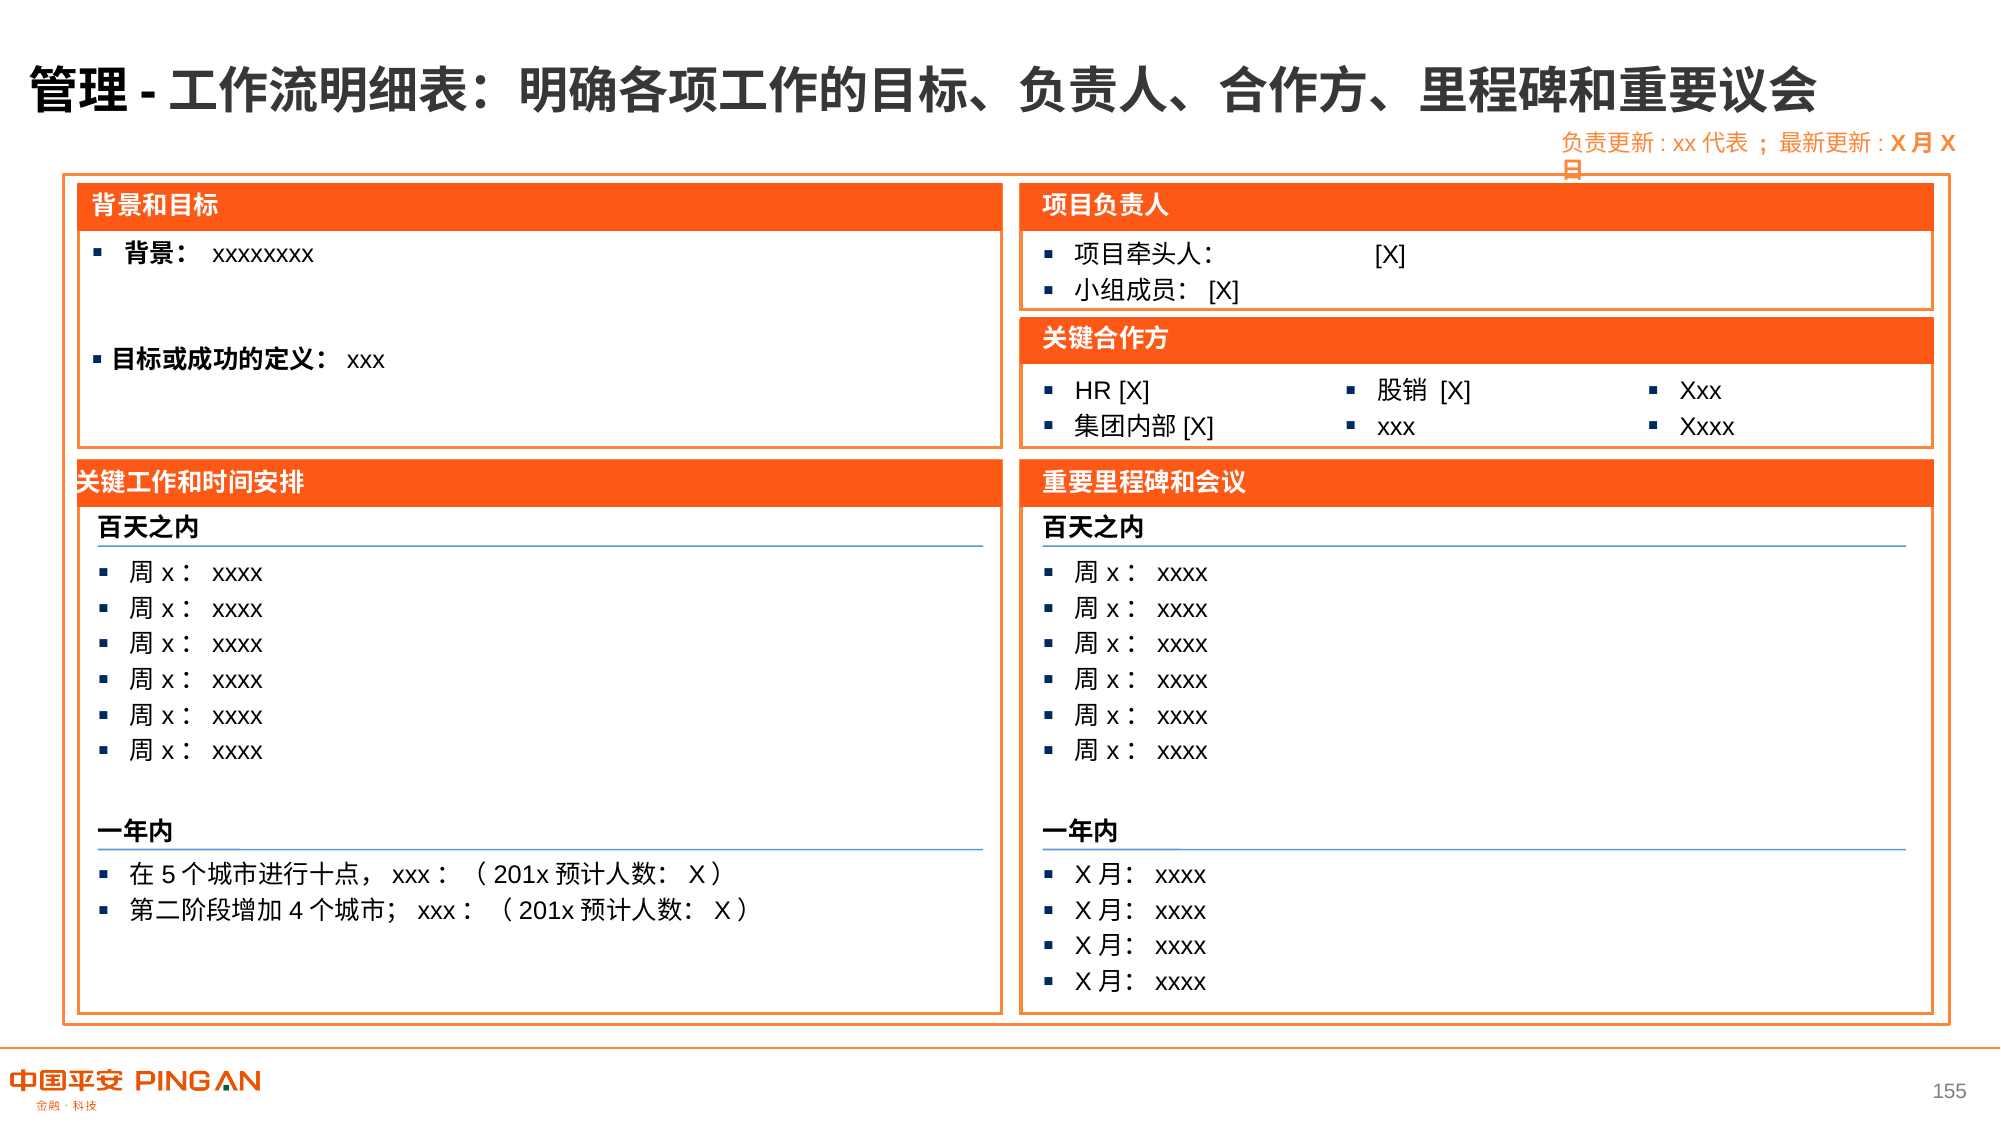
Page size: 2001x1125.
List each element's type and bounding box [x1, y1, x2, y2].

picture [10, 1069, 260, 1111]
text_box [28, 29, 1982, 1025]
